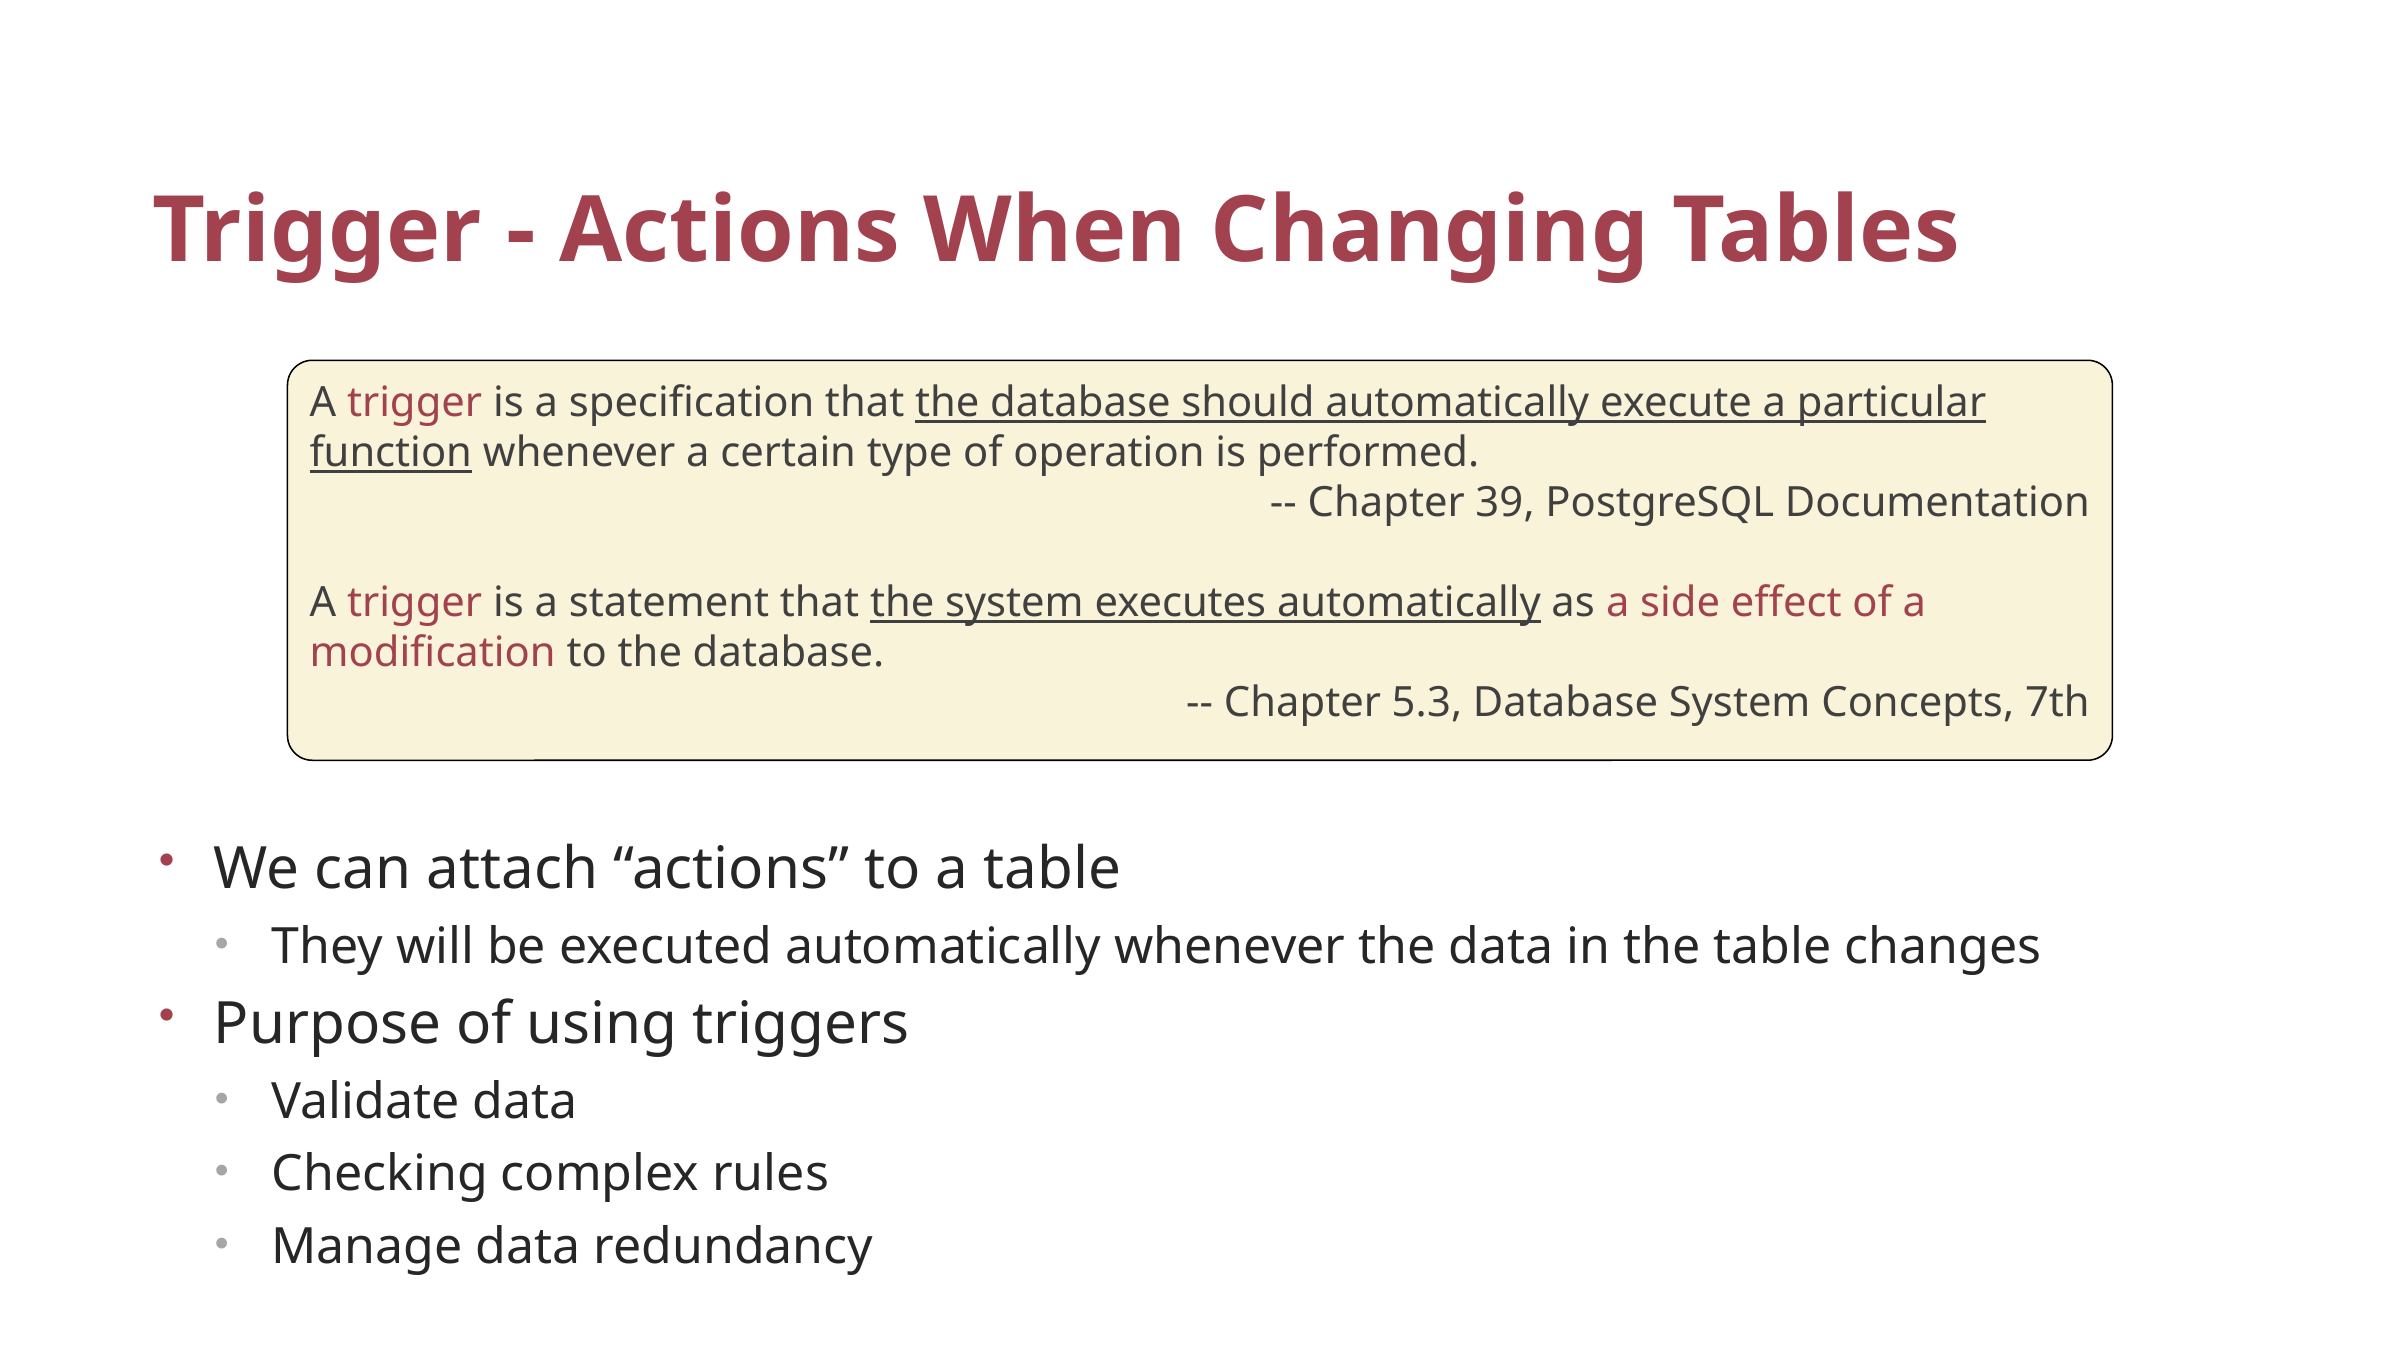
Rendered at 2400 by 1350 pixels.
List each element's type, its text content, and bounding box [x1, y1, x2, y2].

title Trigger - Actions When Changing Tables [137, 54, 2263, 288]
text_box A trigger is a specification that the database should automatically execute a particular function whenever a certain type of operation is performed. -- Chapter 39, PostgreSQL Documentation A trigger is a statement that the system executes automatically as a side effect of a modification to the database. -- Chapter 5.3, Database System Concepts, 7th [287, 360, 2113, 761]
list We can attach “actions” to a table They will be executed automatically whenever the data in the table changes Purpose of using triggers Validate data Checking complex rules Manage data redundancy [137, 324, 2263, 1200]
